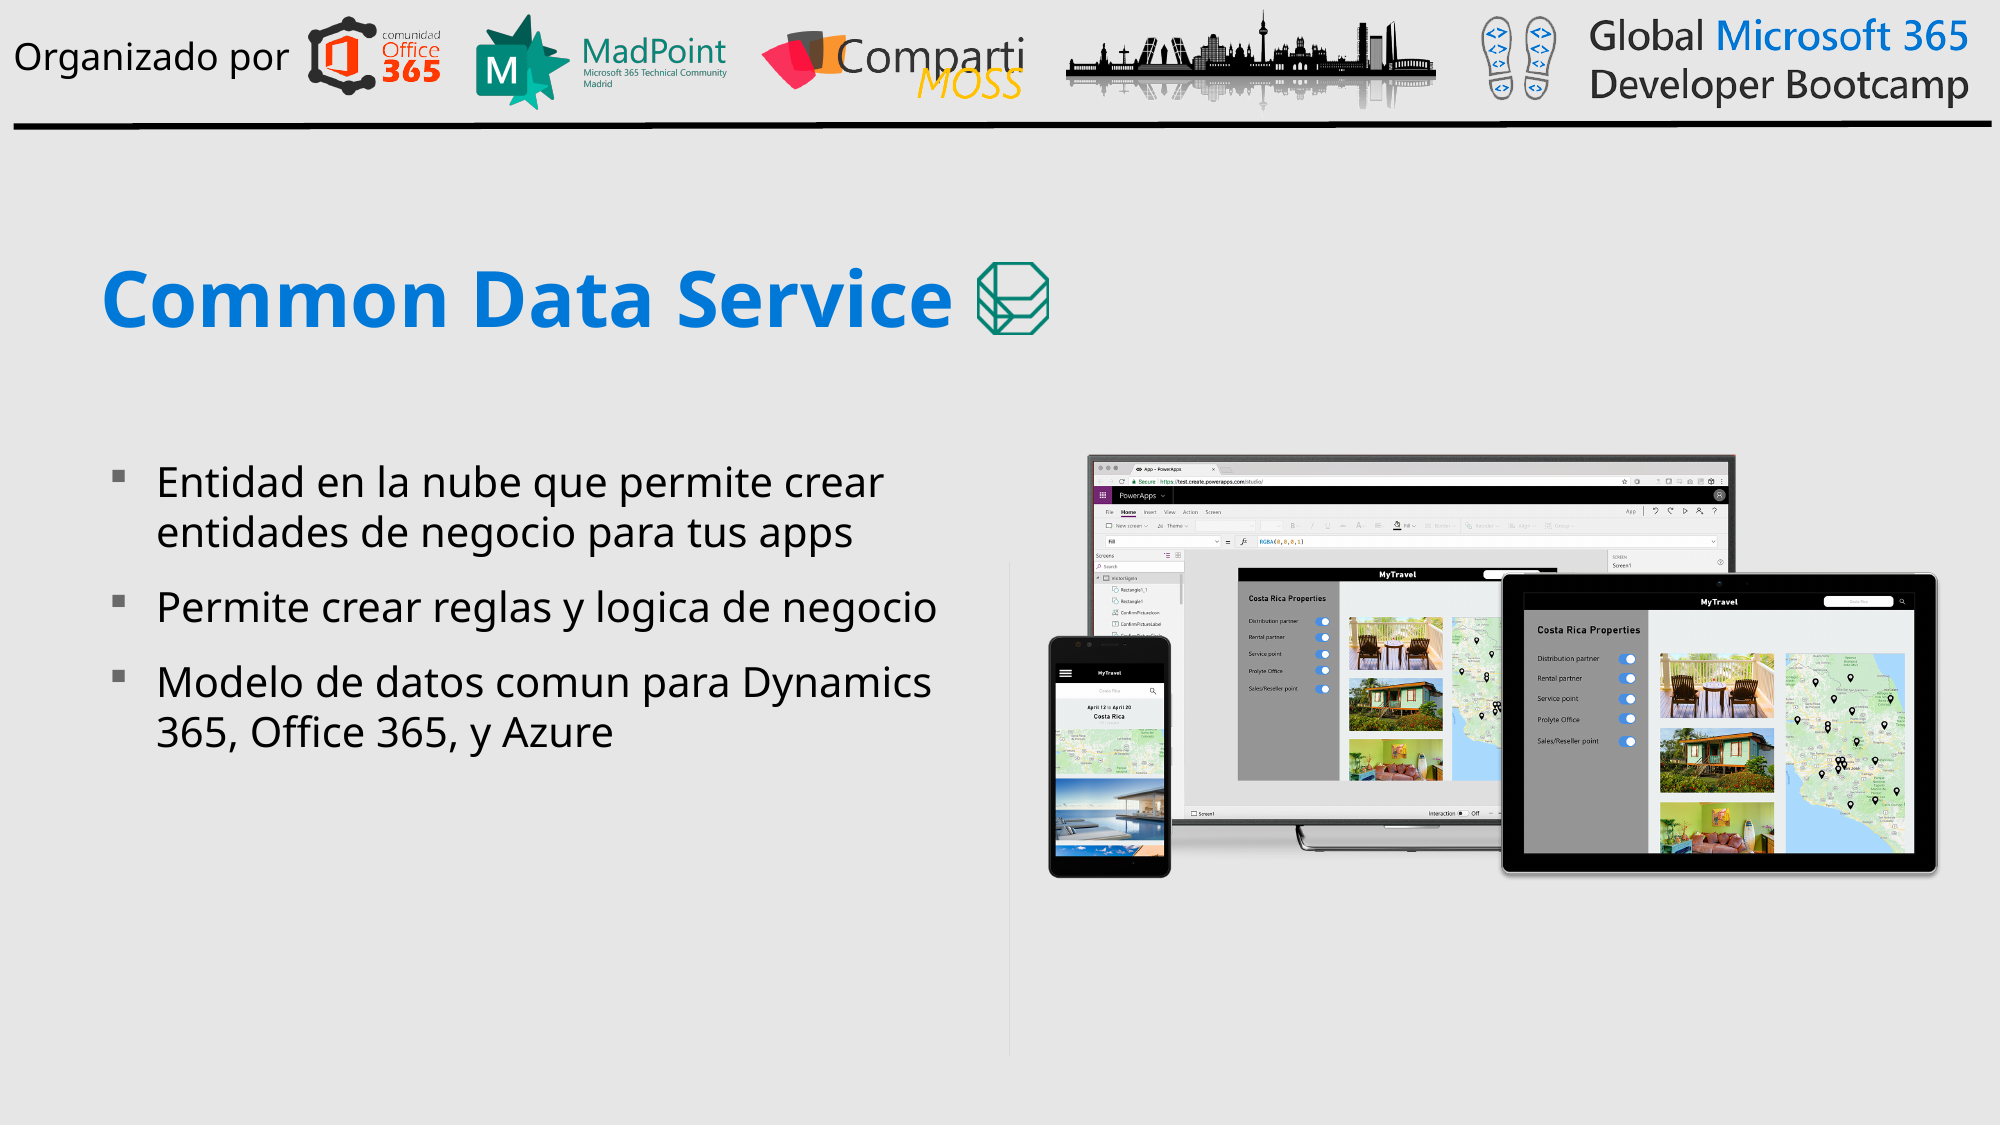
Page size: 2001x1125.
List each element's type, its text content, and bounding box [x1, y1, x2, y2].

text_box Common Data Service [85, 241, 1915, 351]
text_box Entidad en la nube que permite crear entidades de negocio para tus apps Permite crear reglas y logica de negocio Modelo de datos comun para Dynamics 365, Office 365, y Azure [85, 441, 799, 772]
picture [471, 9, 732, 115]
picture [303, 11, 444, 100]
picture [799, 433, 2000, 902]
picture [976, 262, 1049, 335]
picture [759, 22, 1032, 102]
picture [1066, 0, 1436, 121]
picture [1478, 12, 1970, 111]
